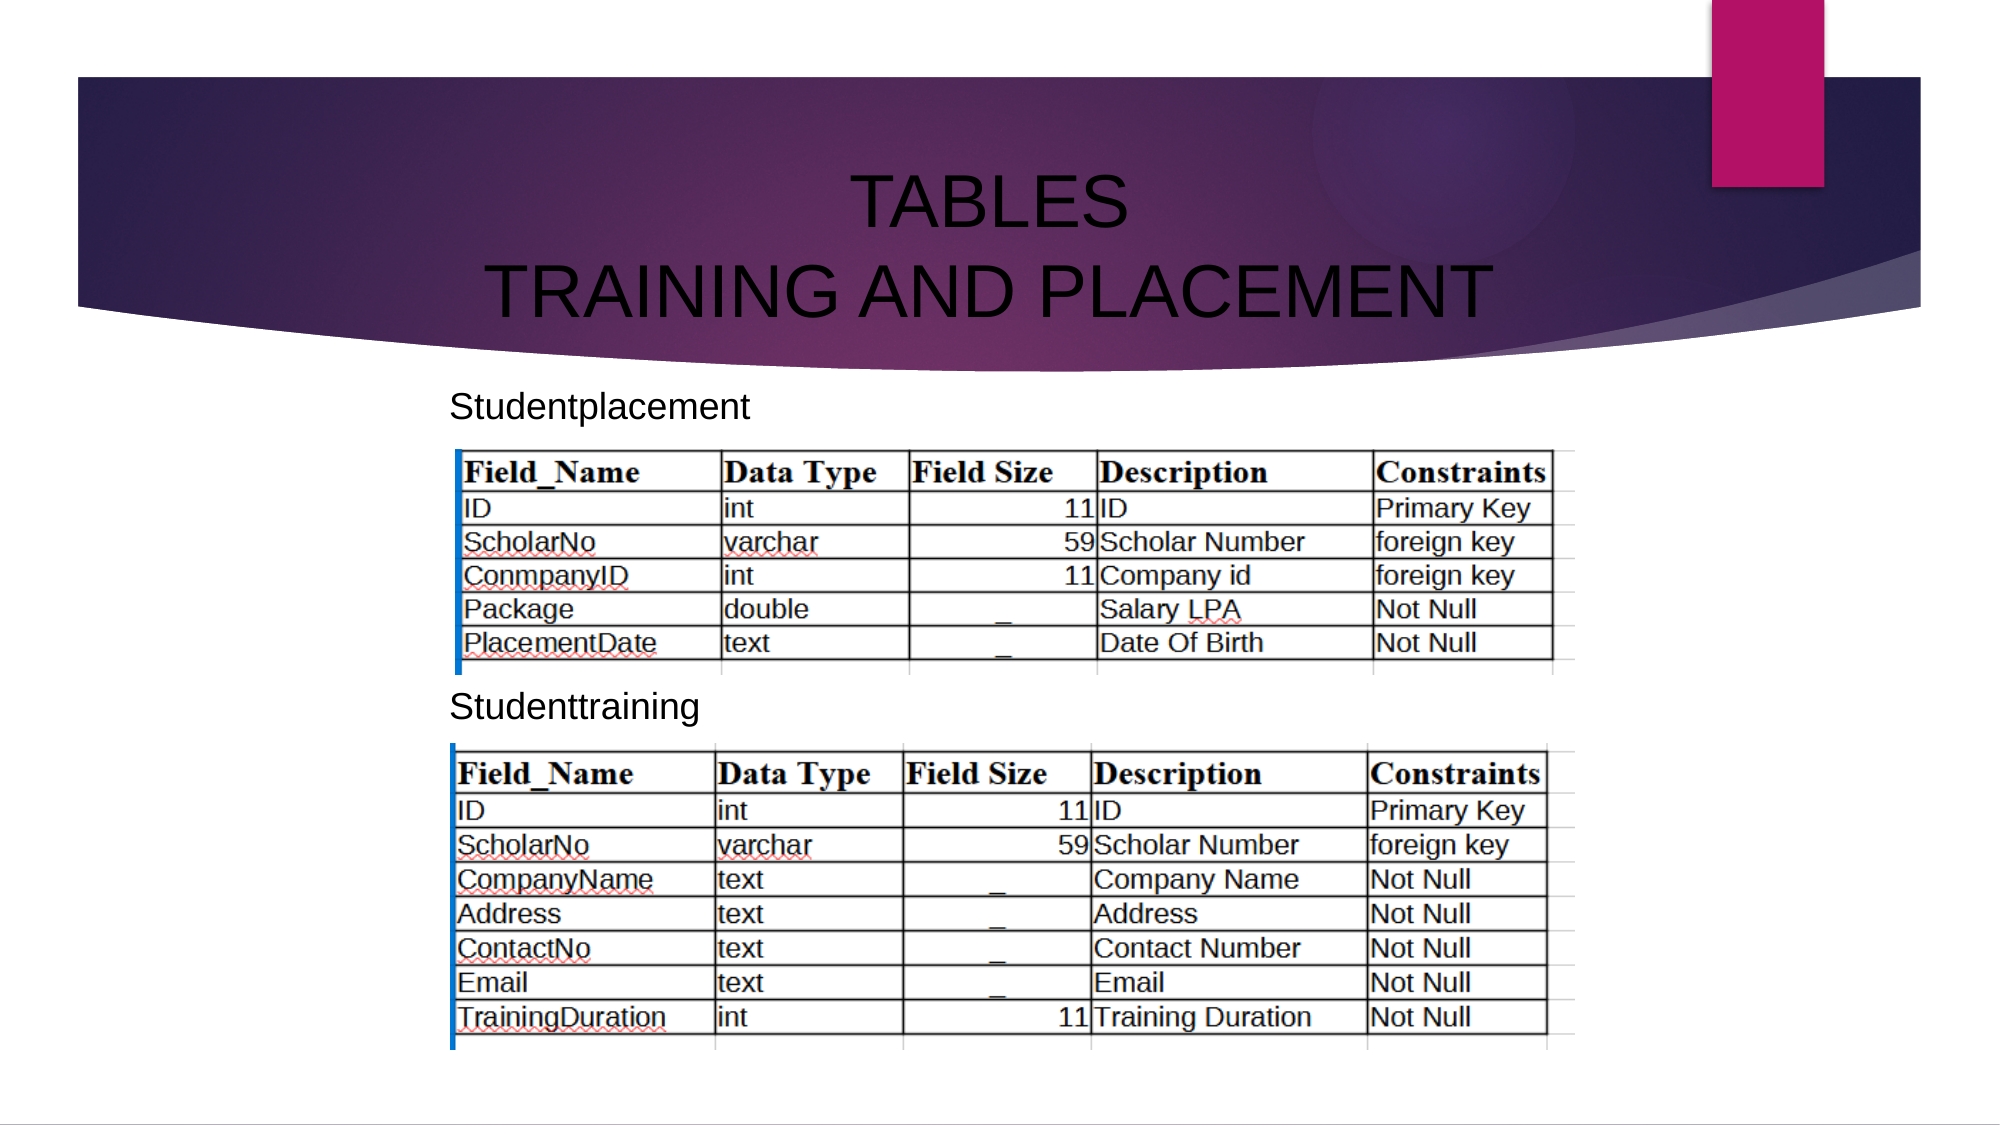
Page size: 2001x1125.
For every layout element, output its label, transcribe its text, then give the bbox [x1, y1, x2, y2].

picture [449, 742, 1576, 1051]
text_box Studentplacement [434, 374, 825, 516]
text_box Studenttraining [434, 675, 788, 774]
title TABLES TRAINING AND PLACEMENT [450, 184, 1531, 300]
picture [79, 78, 1920, 371]
picture [454, 449, 1576, 676]
